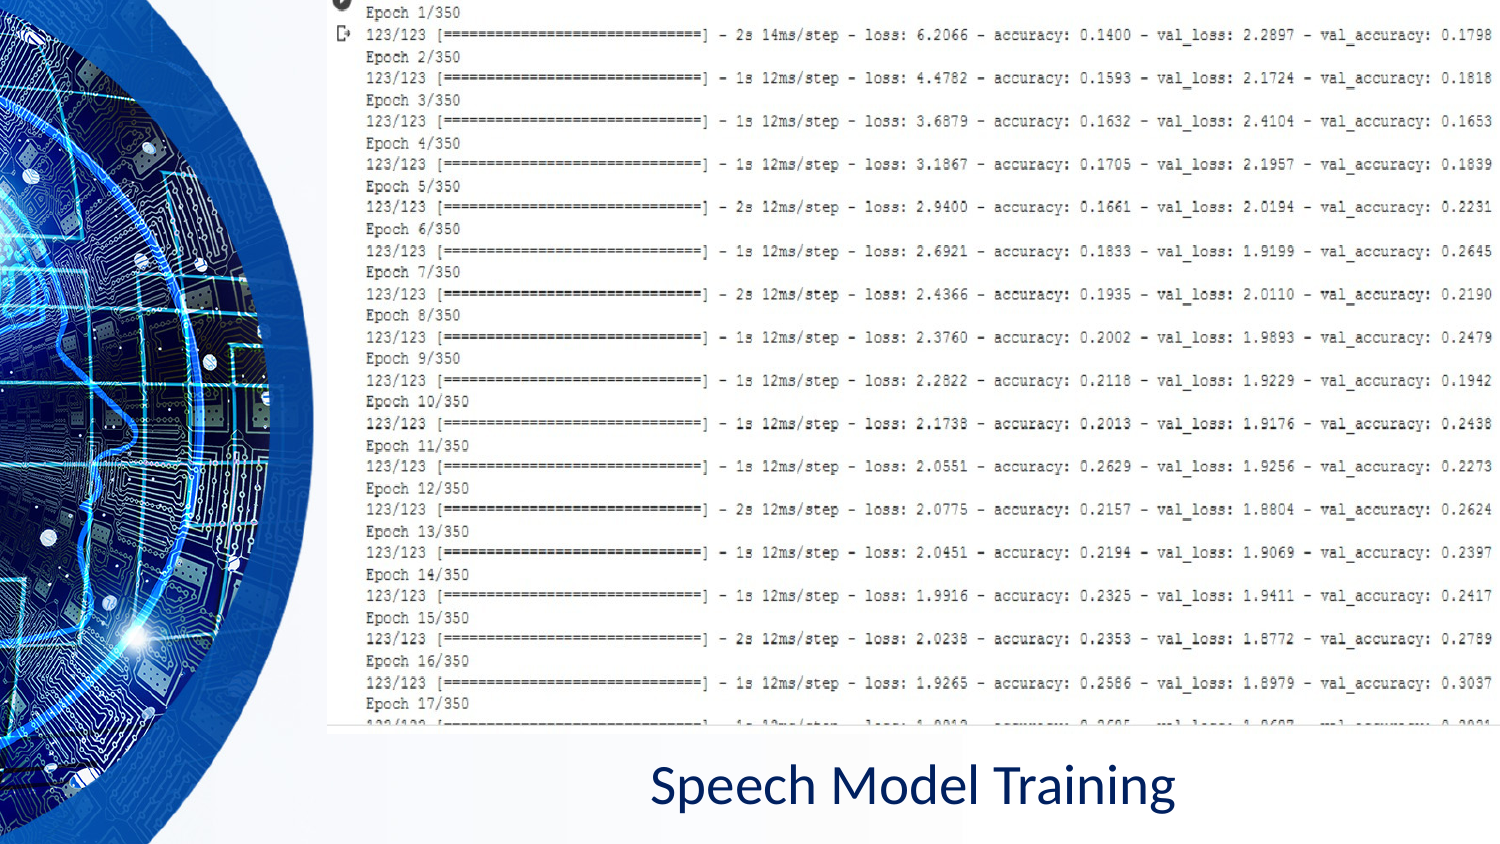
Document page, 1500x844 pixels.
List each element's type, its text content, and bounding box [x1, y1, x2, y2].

list Speech Model Training [327, 742, 1500, 824]
picture [0, 0, 1500, 844]
